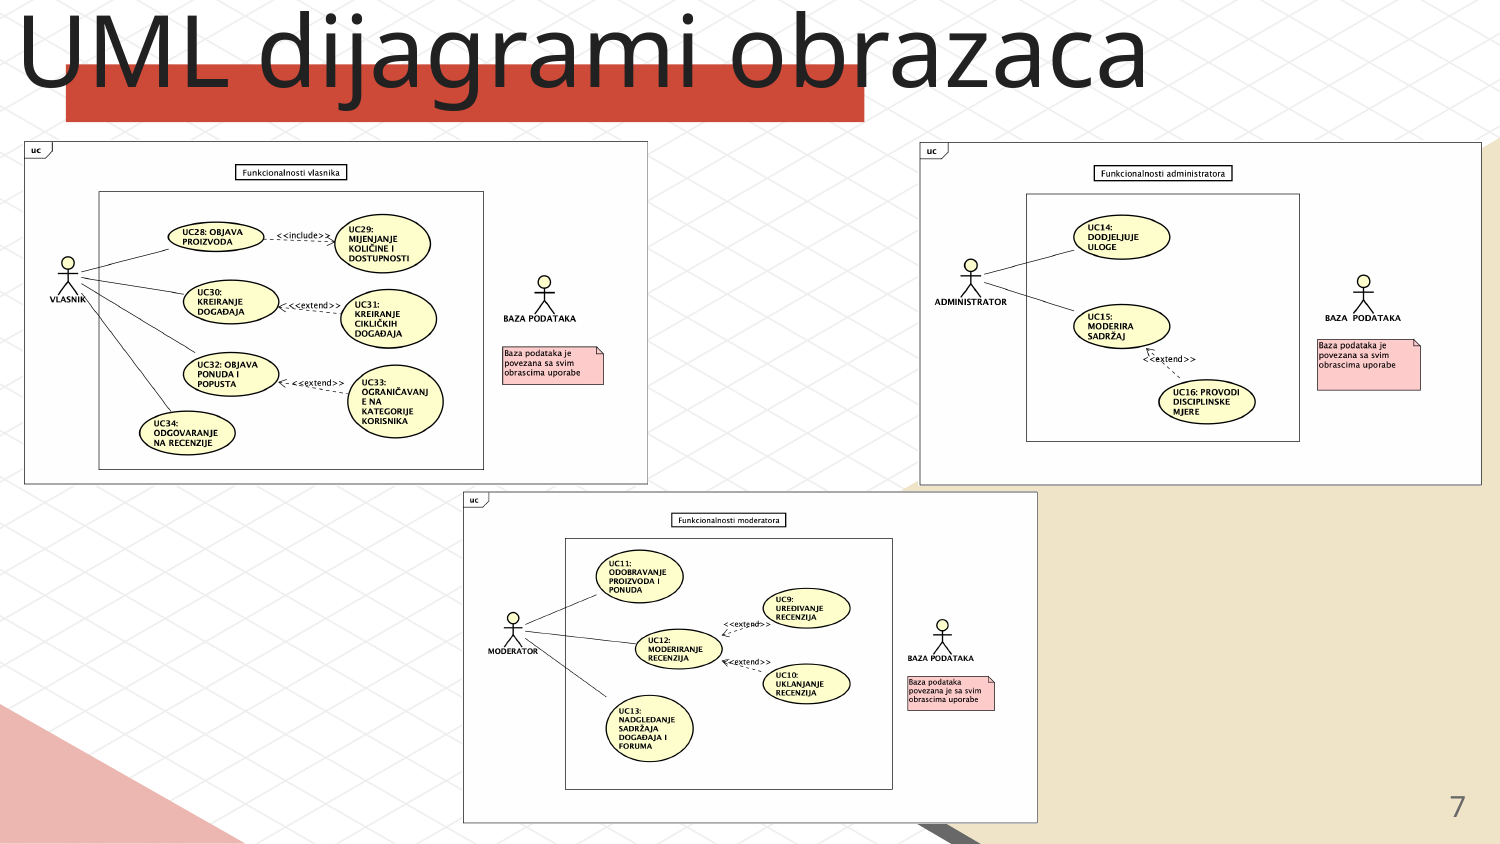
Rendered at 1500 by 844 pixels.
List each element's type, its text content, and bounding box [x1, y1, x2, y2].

picture [918, 139, 1482, 486]
picture [462, 490, 1038, 825]
text_box 7 [1434, 773, 1482, 817]
title UML dijagrami obrazaca [0, 19, 1269, 123]
picture [23, 139, 649, 486]
